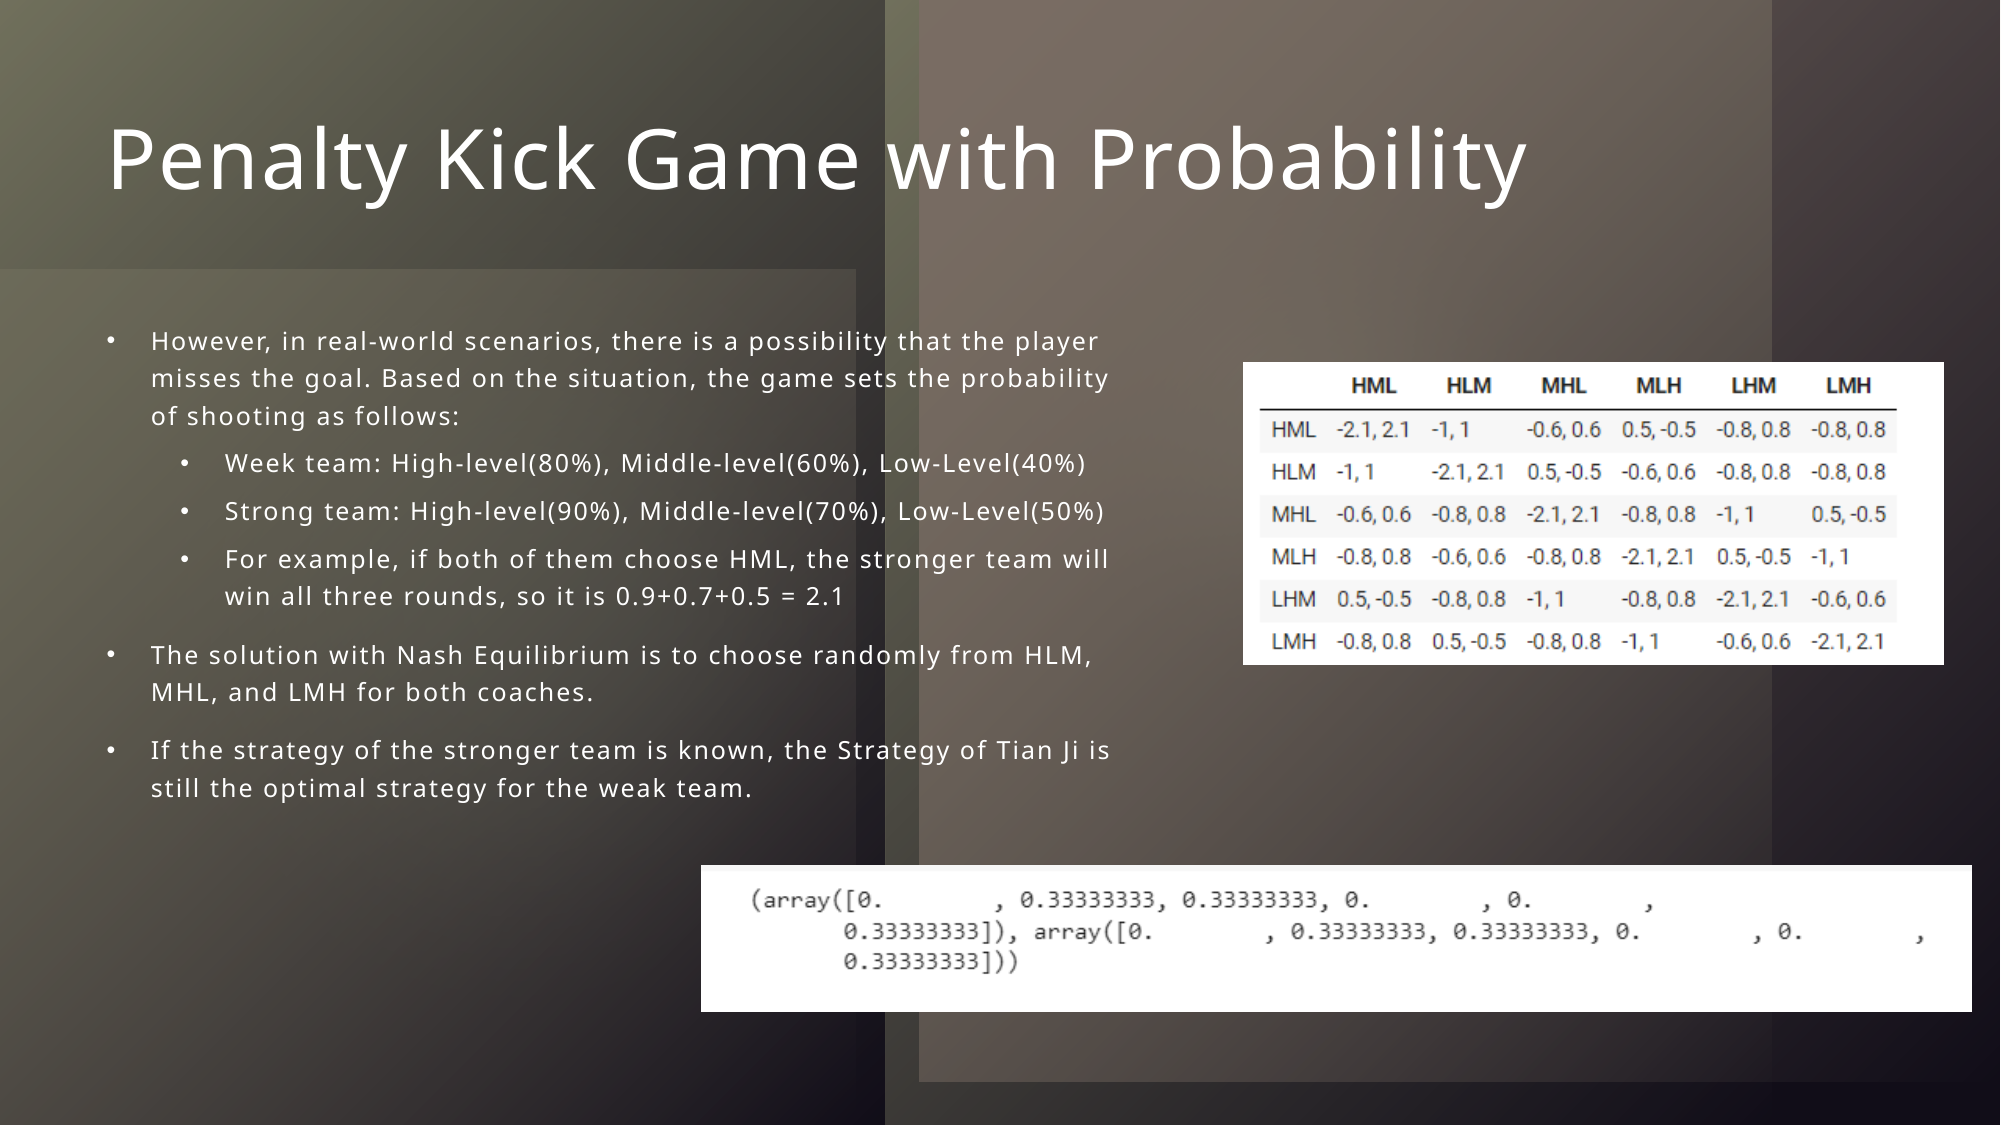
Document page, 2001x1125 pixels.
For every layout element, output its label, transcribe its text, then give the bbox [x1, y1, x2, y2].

picture [701, 865, 1972, 1012]
title Penalty Kick Game with Probability [88, 88, 1910, 386]
picture [1243, 362, 1944, 665]
list However, in real-world scenarios, there is a possibility that the player misses the goal. Based on the situation, the game sets the probability of shooting as follows: Week team: High-level(80%), Middle-level(60%), Low-Level(40%) Strong team: High-level(90%), Middle-level(70%), Low-Level(50%) For example, if both of them choose HML, the stronger team will win all three rounds, so it is 0.9+0.7+0.5 = 2.1 The solution with Nash Equilibrium is to choose randomly from HLM, MHL, and LMH for both coaches. If the strategy of the stronger team is known, the Strategy of Tian Ji is still the optimal strategy for the weak team. [88, 299, 1143, 805]
